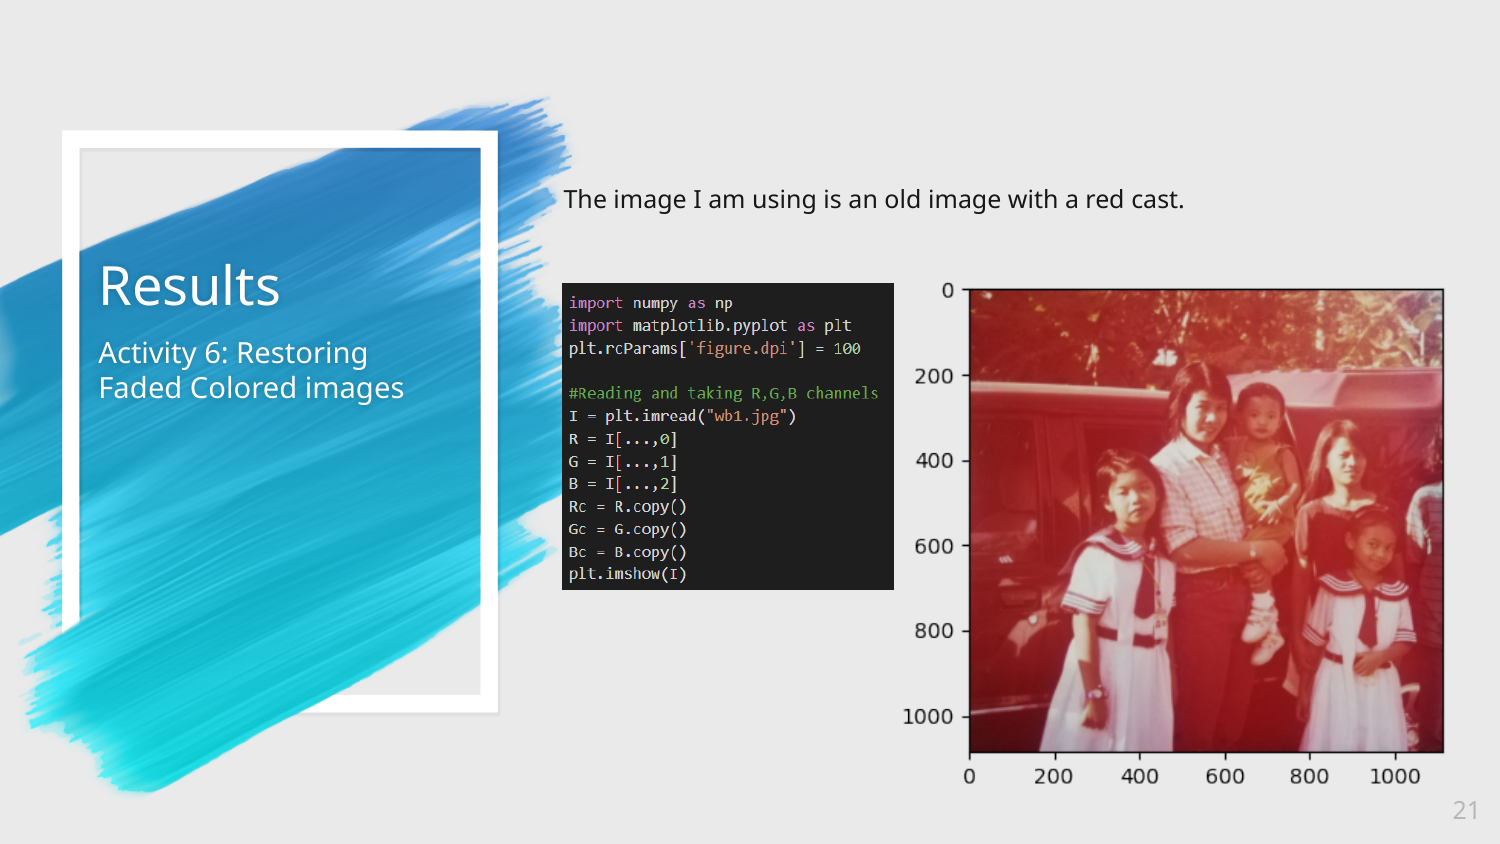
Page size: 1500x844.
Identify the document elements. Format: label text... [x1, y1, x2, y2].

picture [0, 0, 1500, 844]
slide_number 21 [1391, 779, 1482, 844]
text_box Activity 6: Restoring Faded Colored images [98, 218, 430, 522]
title Results [98, 132, 430, 217]
list The image I am using is an old image with a red cast. [548, 69, 1458, 323]
